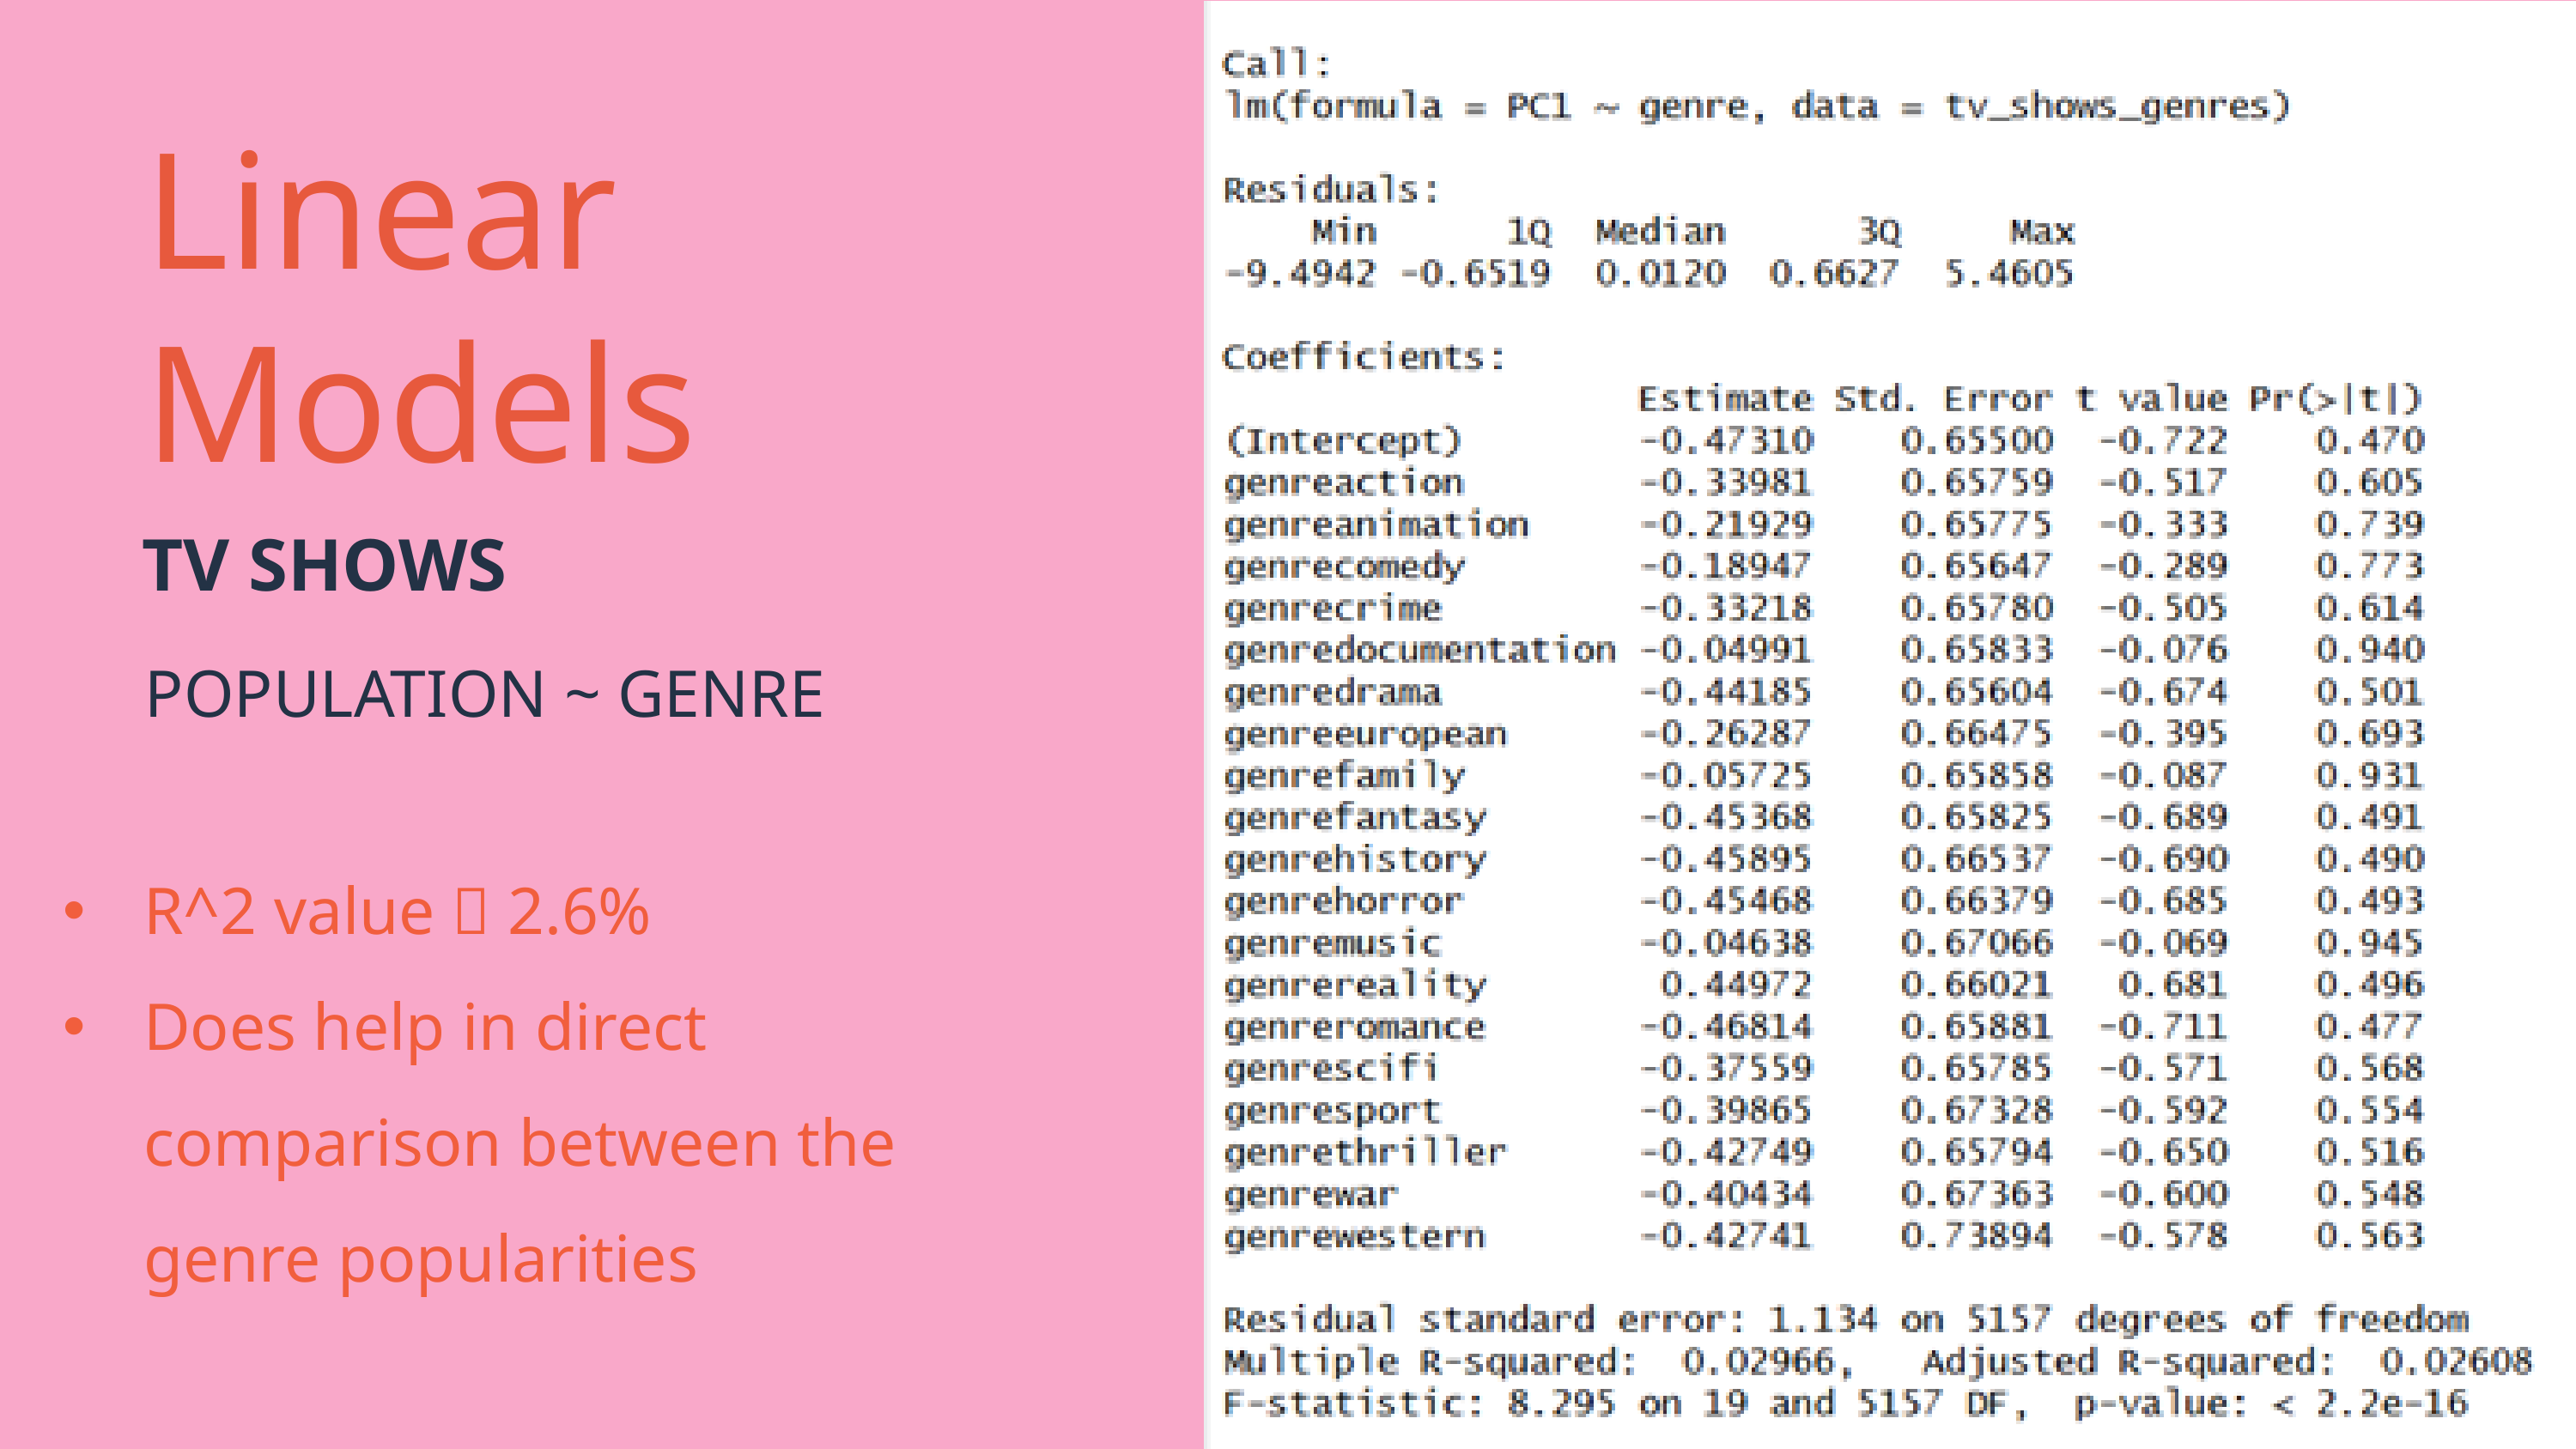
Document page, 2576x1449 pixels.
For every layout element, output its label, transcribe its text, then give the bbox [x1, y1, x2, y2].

text_box TV SHOWS [142, 552, 916, 606]
text_box R^2 value  2.6% Does help in direct comparison between the genre popularities [63, 831, 1036, 1295]
picture [1203, 1, 2576, 1449]
text_box POPULATION ~ GENRE [144, 677, 1118, 731]
text_box Linear Models [144, 108, 1102, 495]
